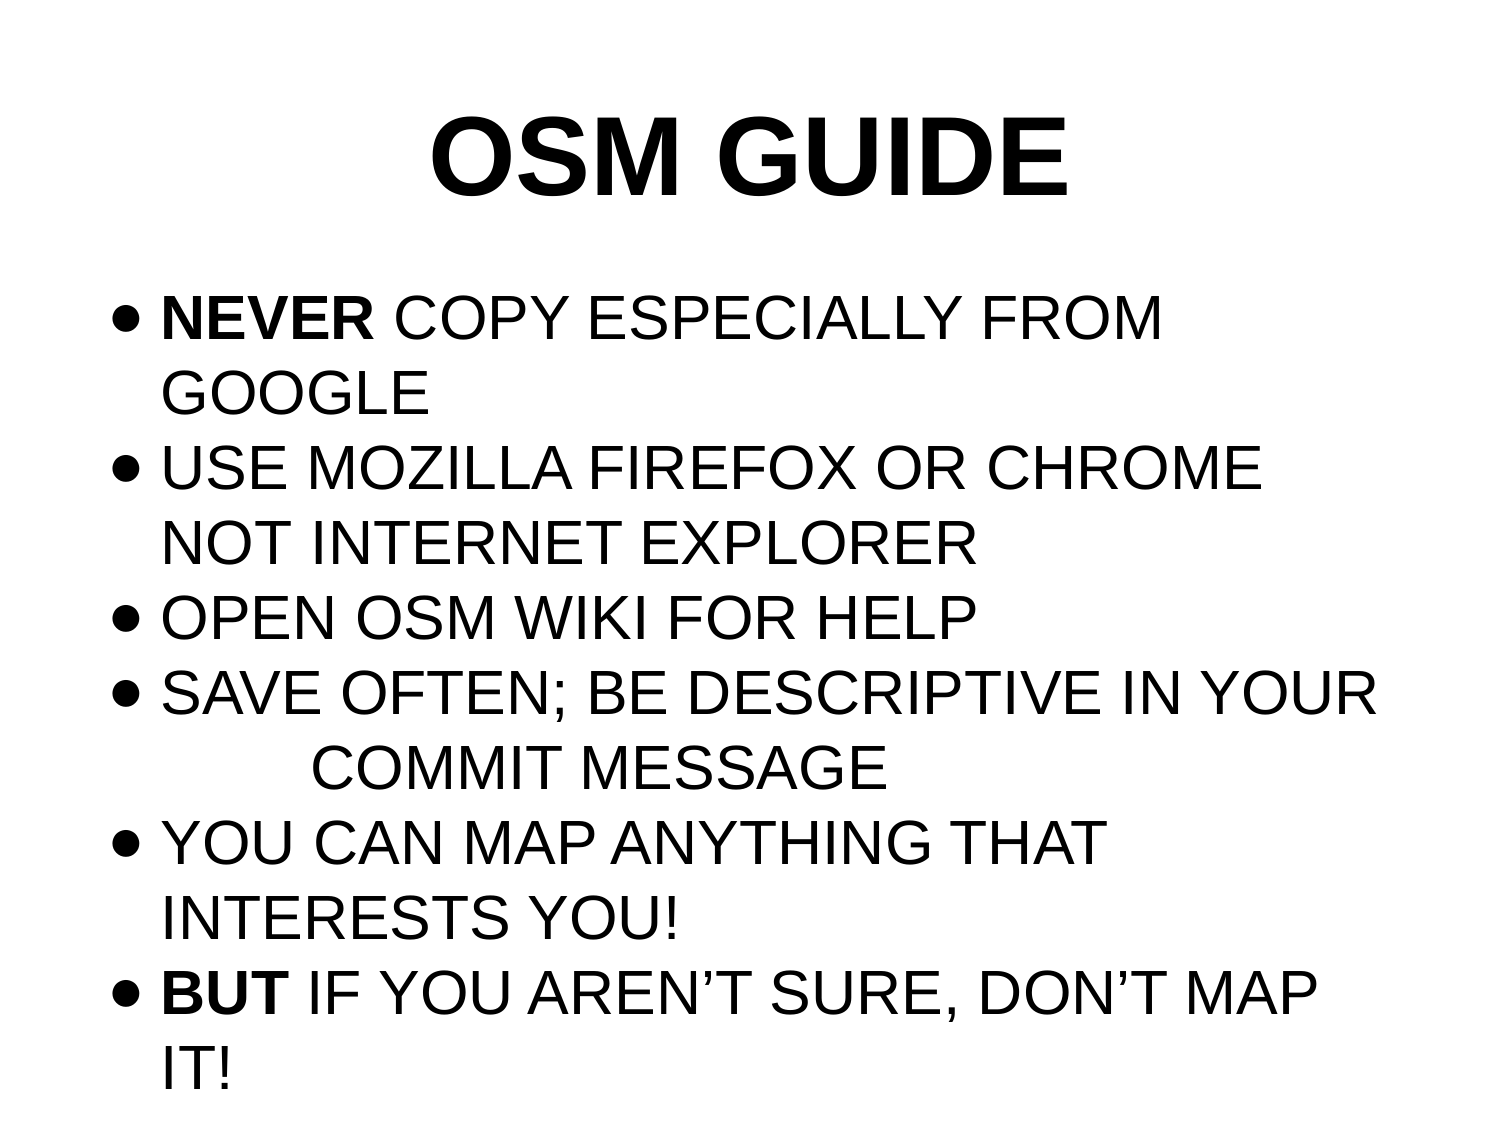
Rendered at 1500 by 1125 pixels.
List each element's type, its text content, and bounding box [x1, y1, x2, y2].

list NEVER COPY ESPECIALLY FROM GOOGLE USE MOZILLA FIREFOX OR CHROME NOT INTERNET EXPLORER OPEN OSM WIKI FOR HELP SAVE OFTEN; BE DESCRIPTIVE IN YOUR COMMIT MESSAGE YOU CAN MAP ANYTHING THAT INTERESTS YOU! BUT IF YOU AREN’T SURE, DON’T MAP IT! [75, 262, 1425, 1078]
title OSM GUIDE [75, 45, 1425, 233]
